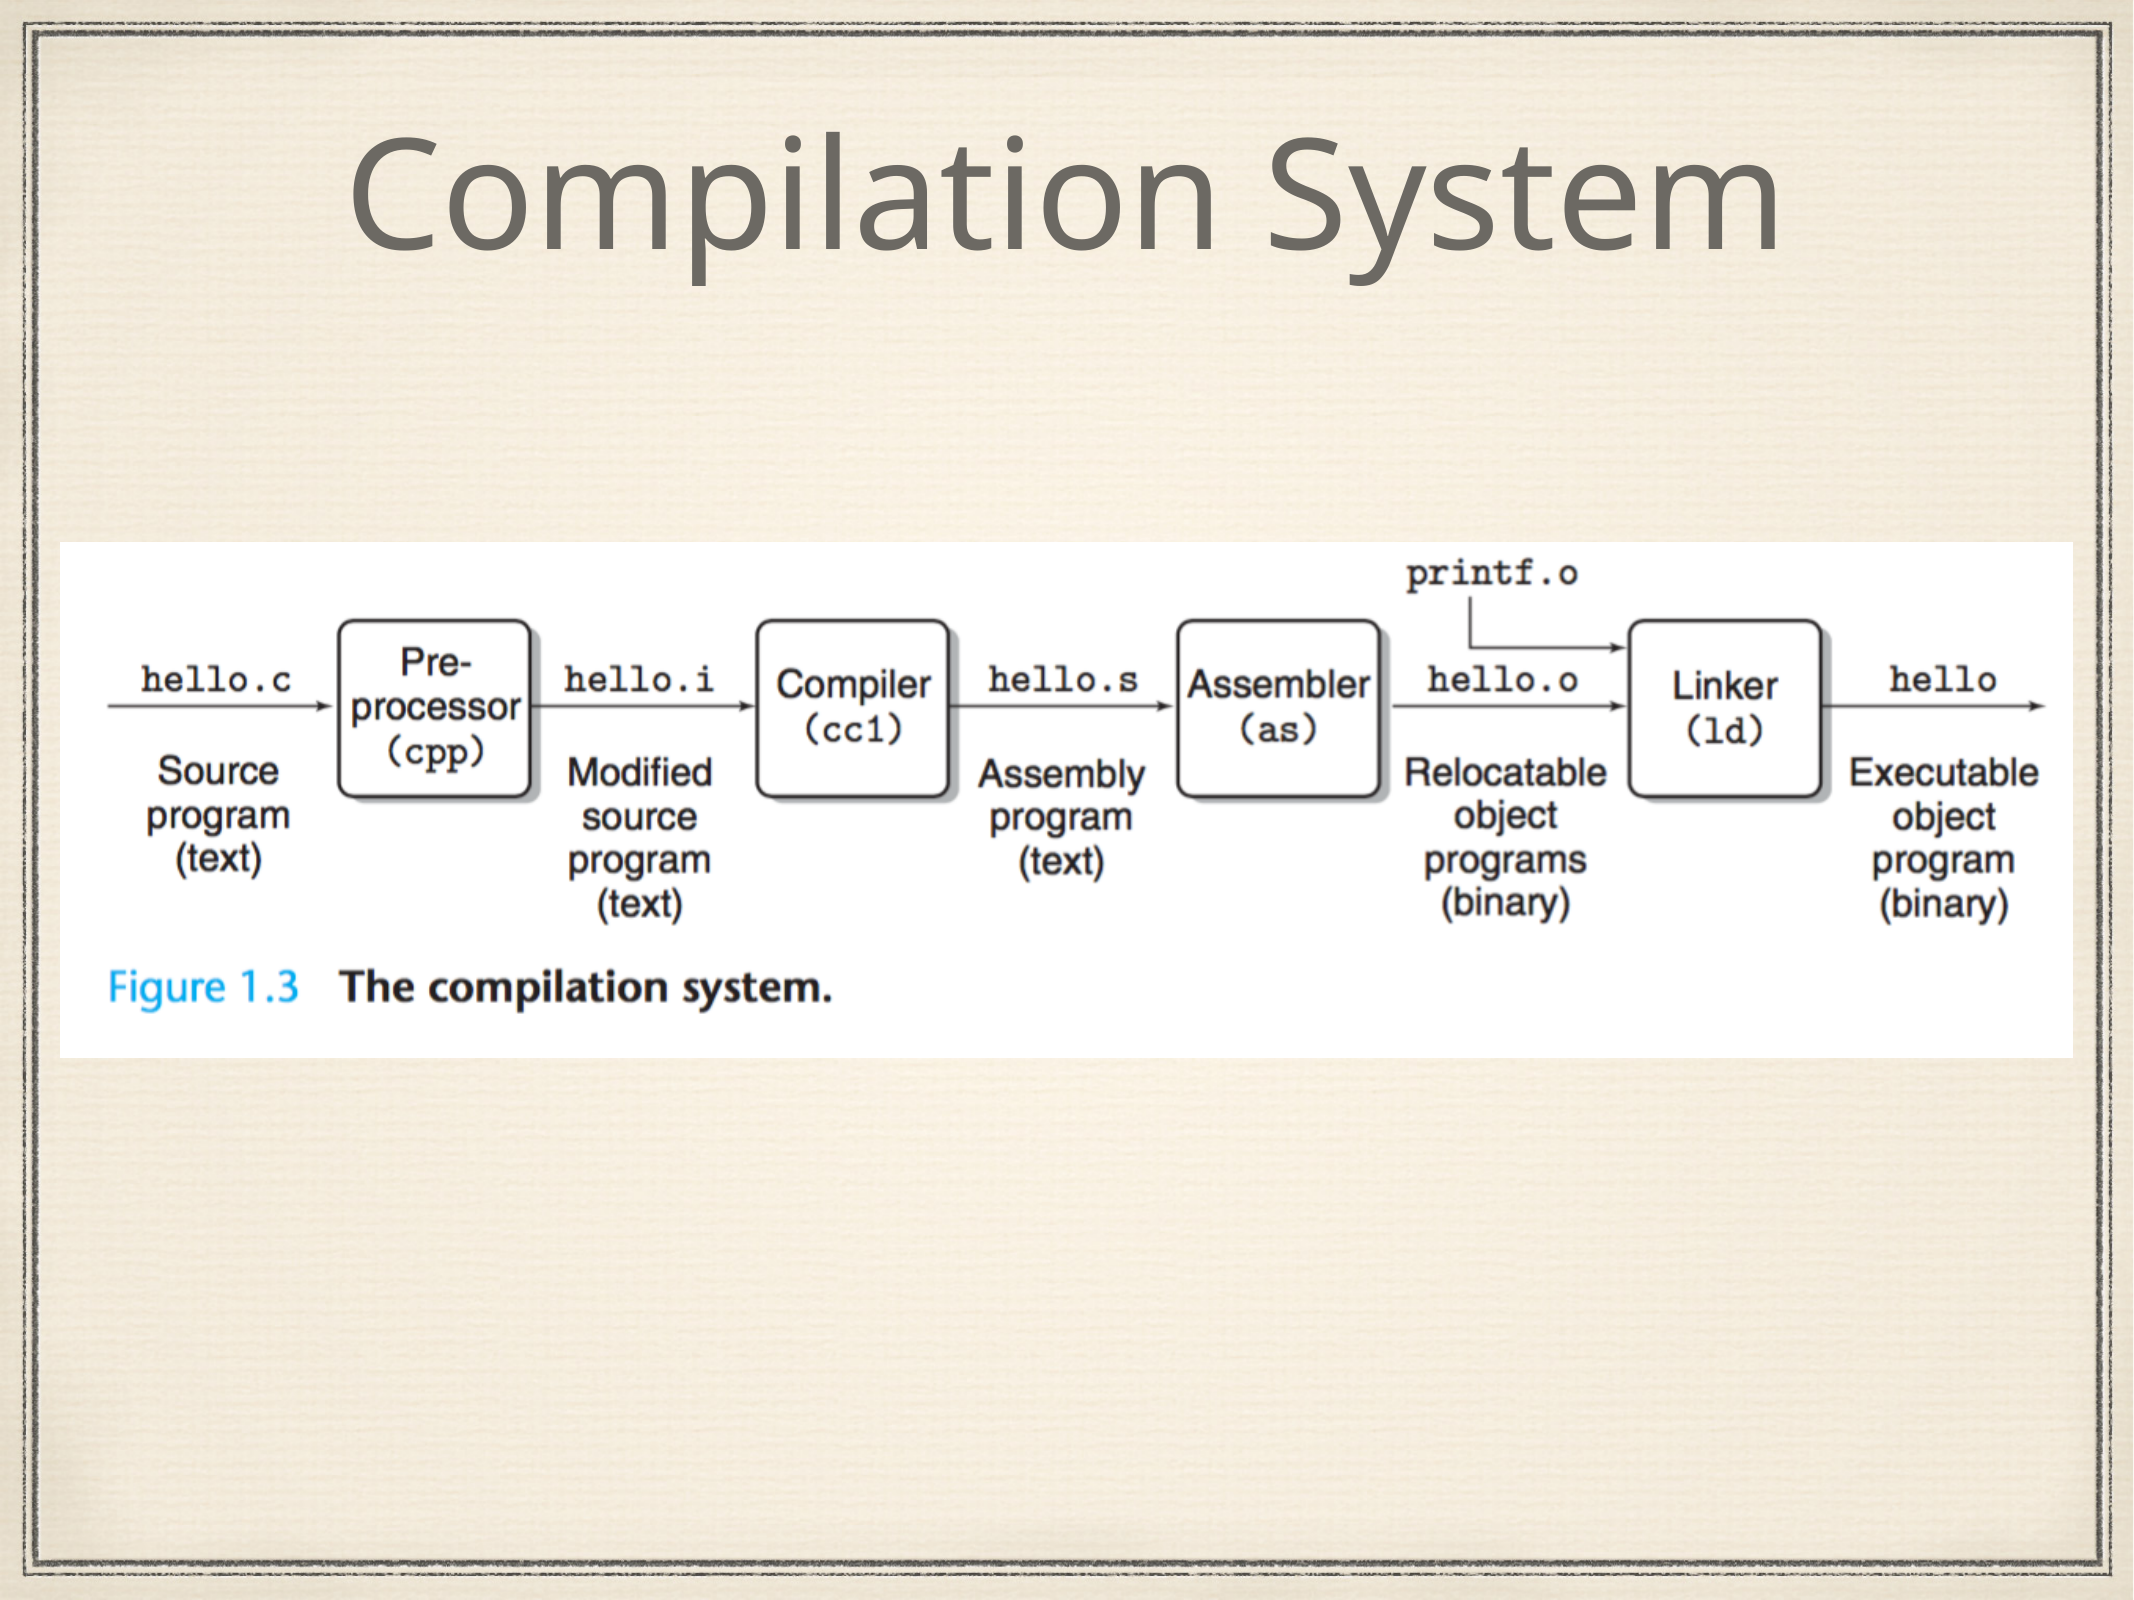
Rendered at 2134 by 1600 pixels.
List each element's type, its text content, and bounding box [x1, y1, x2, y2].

picture [0, 0, 2134, 1600]
text_box Compilation System [124, 62, 2009, 313]
